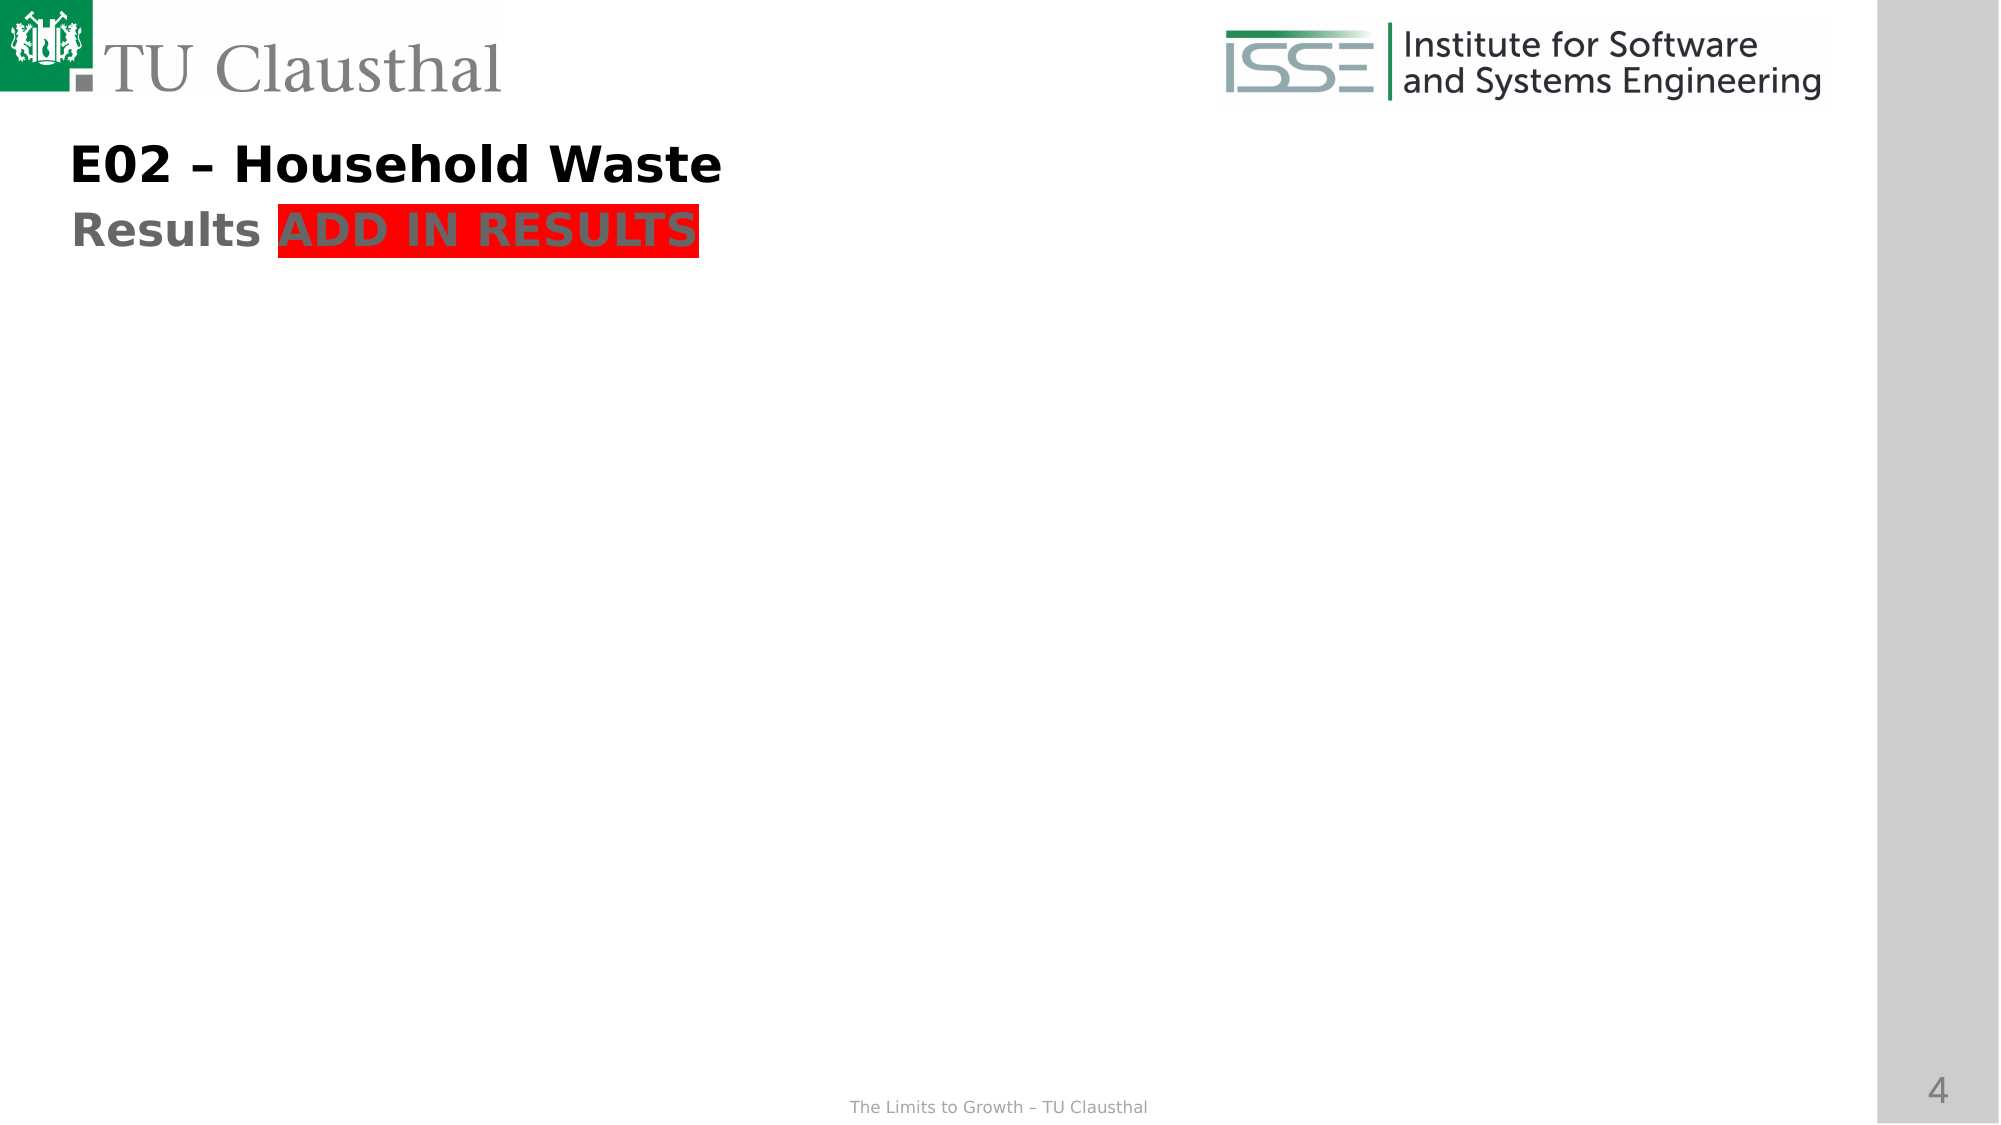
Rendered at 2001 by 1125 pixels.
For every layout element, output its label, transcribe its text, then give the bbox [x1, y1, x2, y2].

picture [1218, 22, 1826, 107]
text_box E02 – Household Waste [54, 125, 1817, 206]
text_box Results ADD IN RESULTS [70, 188, 1769, 269]
picture [0, 0, 501, 92]
